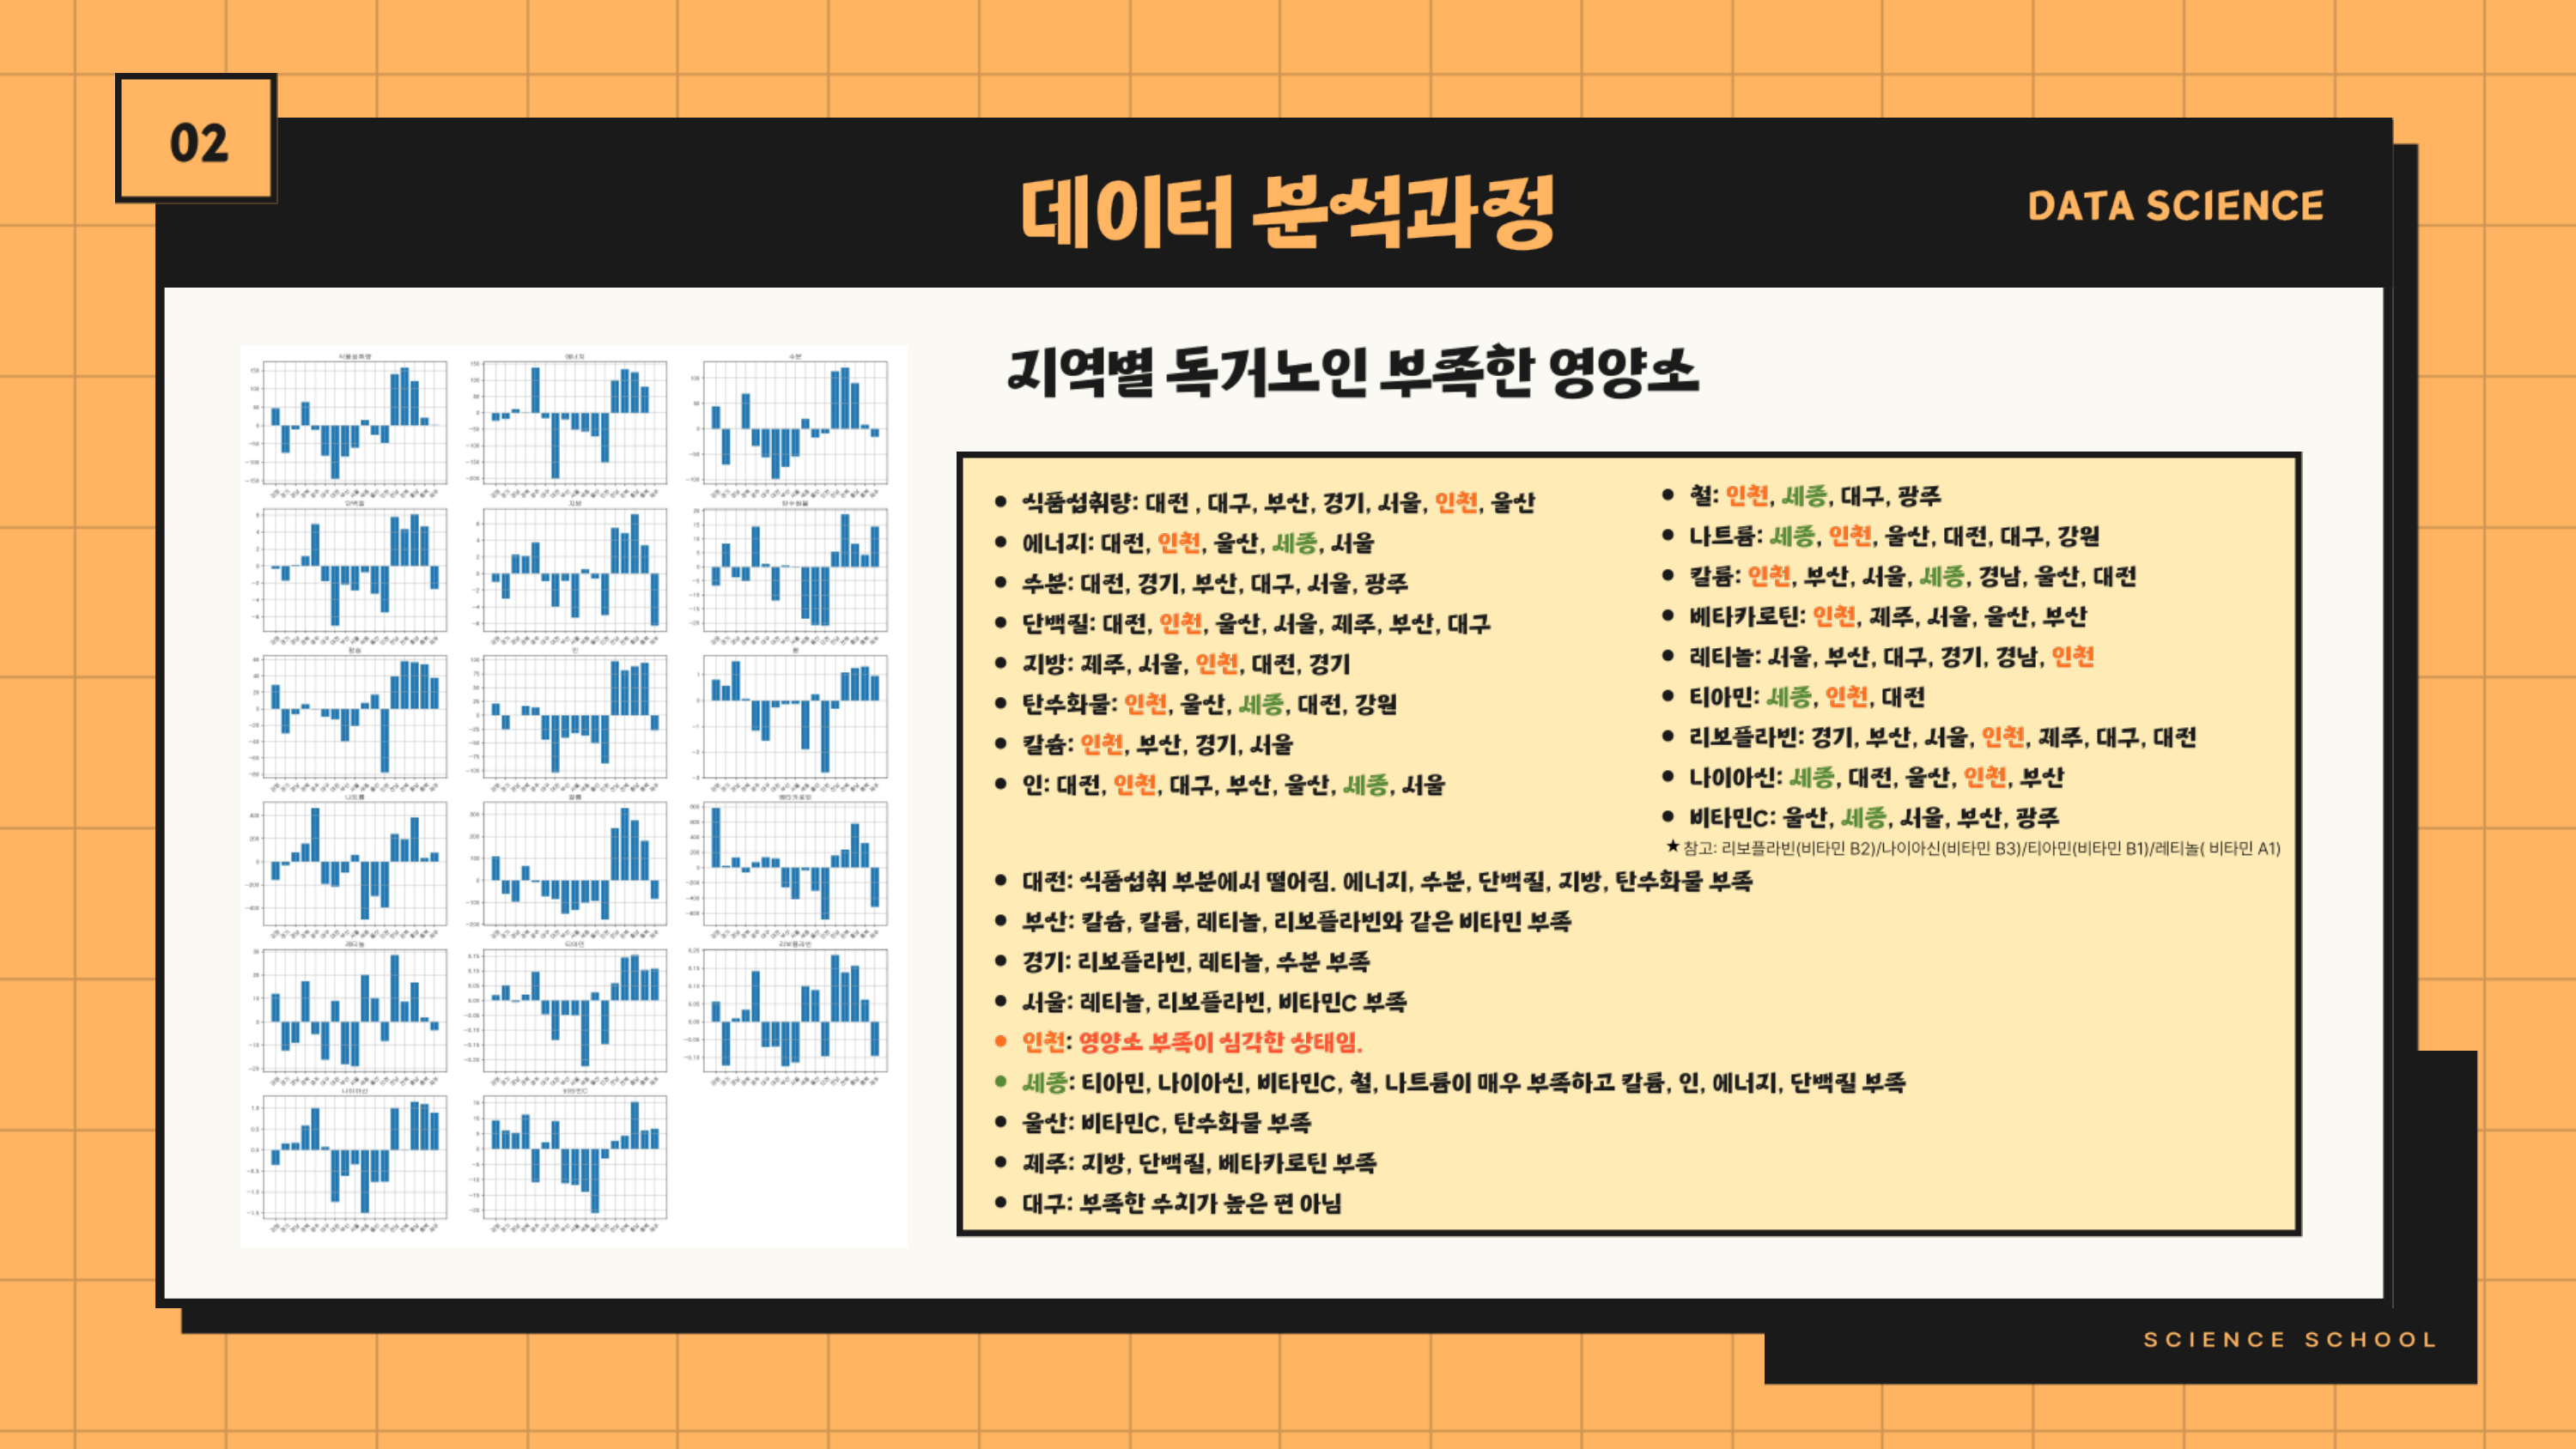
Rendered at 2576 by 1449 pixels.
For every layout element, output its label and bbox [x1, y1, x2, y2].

text_box [956, 452, 2303, 1238]
text_box [155, 120, 2394, 288]
picture [447, 318, 1726, 431]
picture [1938, 165, 2344, 245]
text_box [240, 345, 908, 1247]
picture [951, 473, 2293, 1228]
picture [951, 480, 1586, 810]
text_box [115, 73, 278, 205]
picture [143, 90, 254, 190]
text_box [0, 0, 2576, 1449]
text_box [1764, 1051, 2479, 1386]
text_box [155, 296, 2394, 1308]
picture [2140, 1324, 2447, 1357]
picture [652, 133, 1594, 294]
